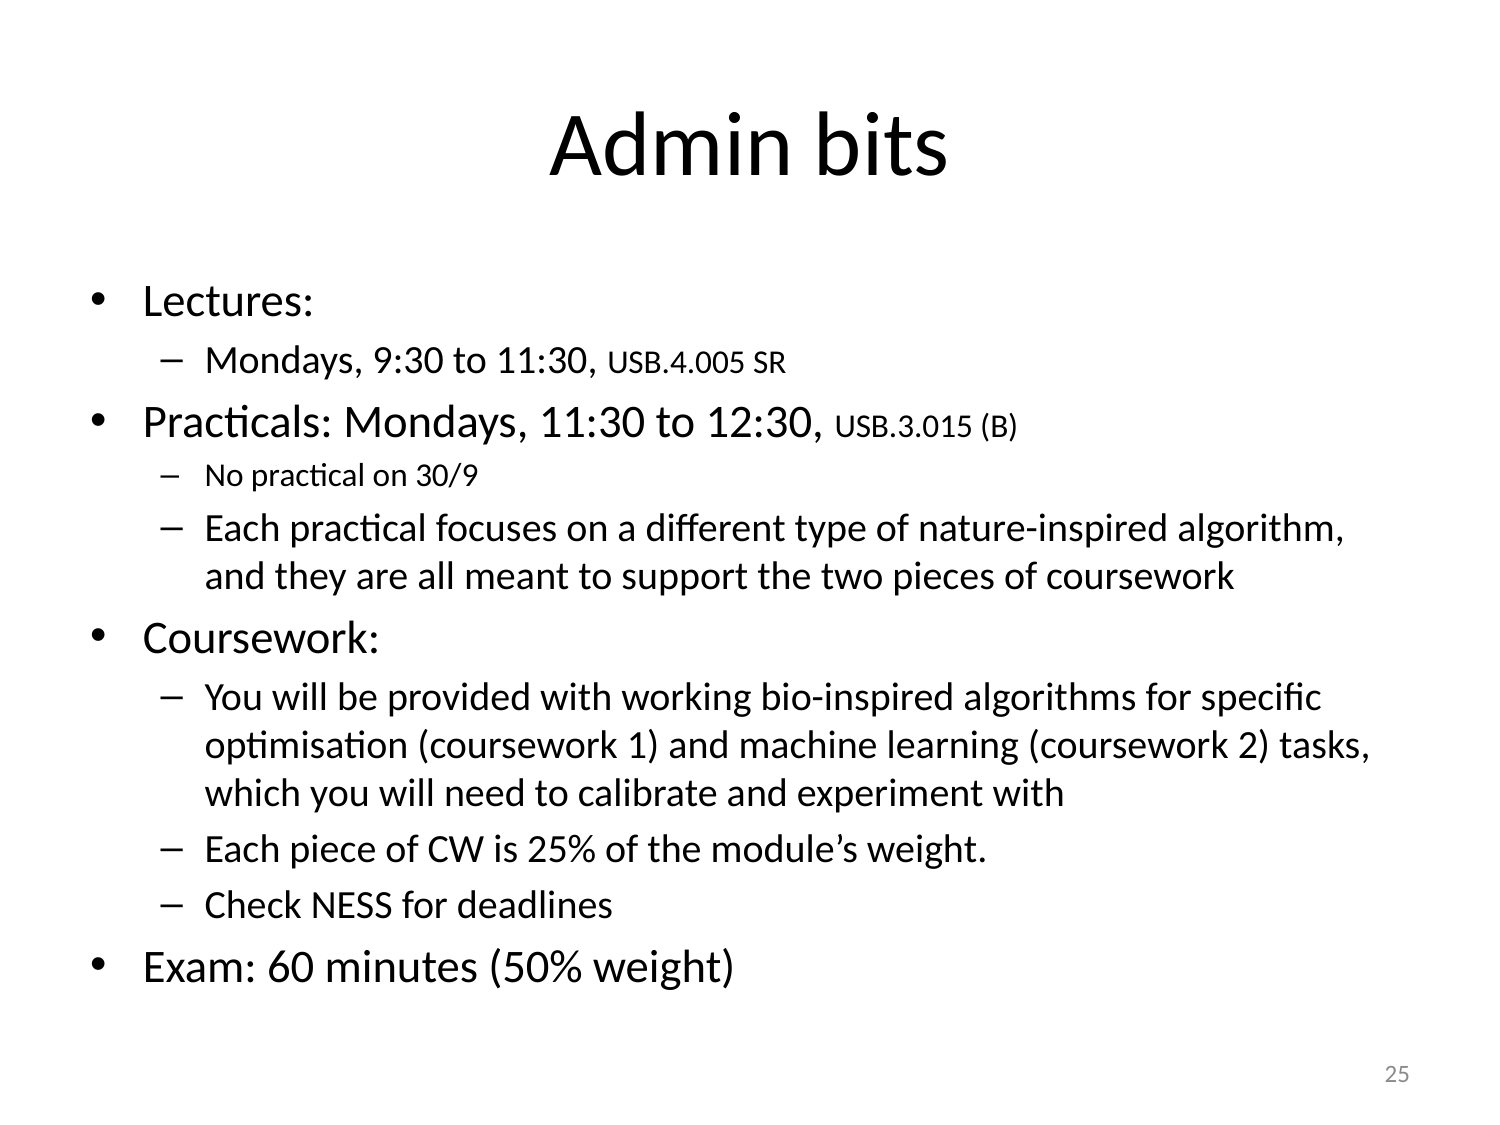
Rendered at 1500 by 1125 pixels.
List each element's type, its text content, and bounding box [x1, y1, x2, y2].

slide_number 25 [1074, 1042, 1425, 1103]
list Lectures: Mondays, 9:30 to 11:30, USB.4.005 SR Practicals: Mondays, 11:30 to 12:30, USB.3.015 (B) No practical on 30/9 Each practical focuses on a different type of nature-inspired algorithm, and they are all meant to support the two pieces of coursework Coursework: You will be provided with working bio-inspired algorithms for specific optimisation (coursework 1) and machine learning (coursework 2) tasks, which you will need to calibrate and experiment with Each piece of CW is 25% of the module’s weight. Check NESS for deadlines Exam: 60 minutes (50% weight) [75, 262, 1425, 1005]
title Admin bits [75, 45, 1425, 233]
